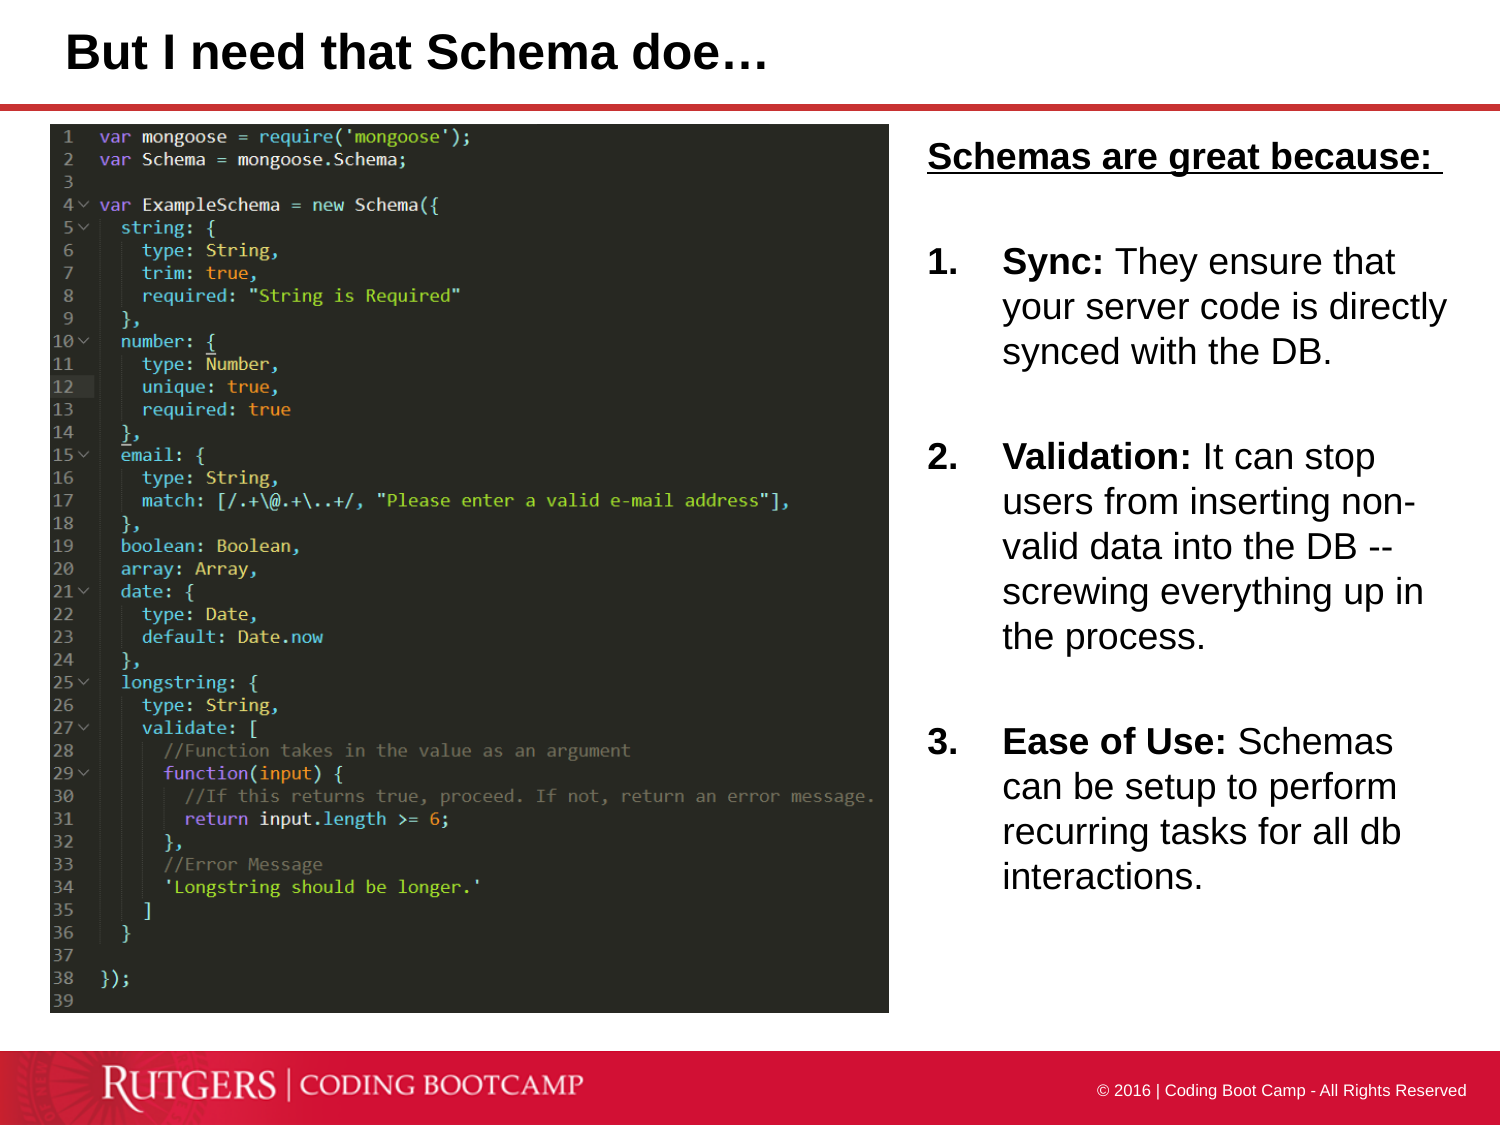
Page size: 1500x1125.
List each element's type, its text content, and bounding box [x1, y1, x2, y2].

picture [0, 1051, 650, 1125]
picture [49, 124, 889, 1013]
text_box Schemas are great because: Sync: They ensure that your server code is directly synced with the DB. Validation: It can stop users from inserting non-valid data into the DB -- screwing everything up in the process. Ease of Use: Schemas can be setup to perform recurring tasks for all db interactions. [912, 124, 1478, 1013]
title But I need that Schema doe… [50, 0, 948, 108]
